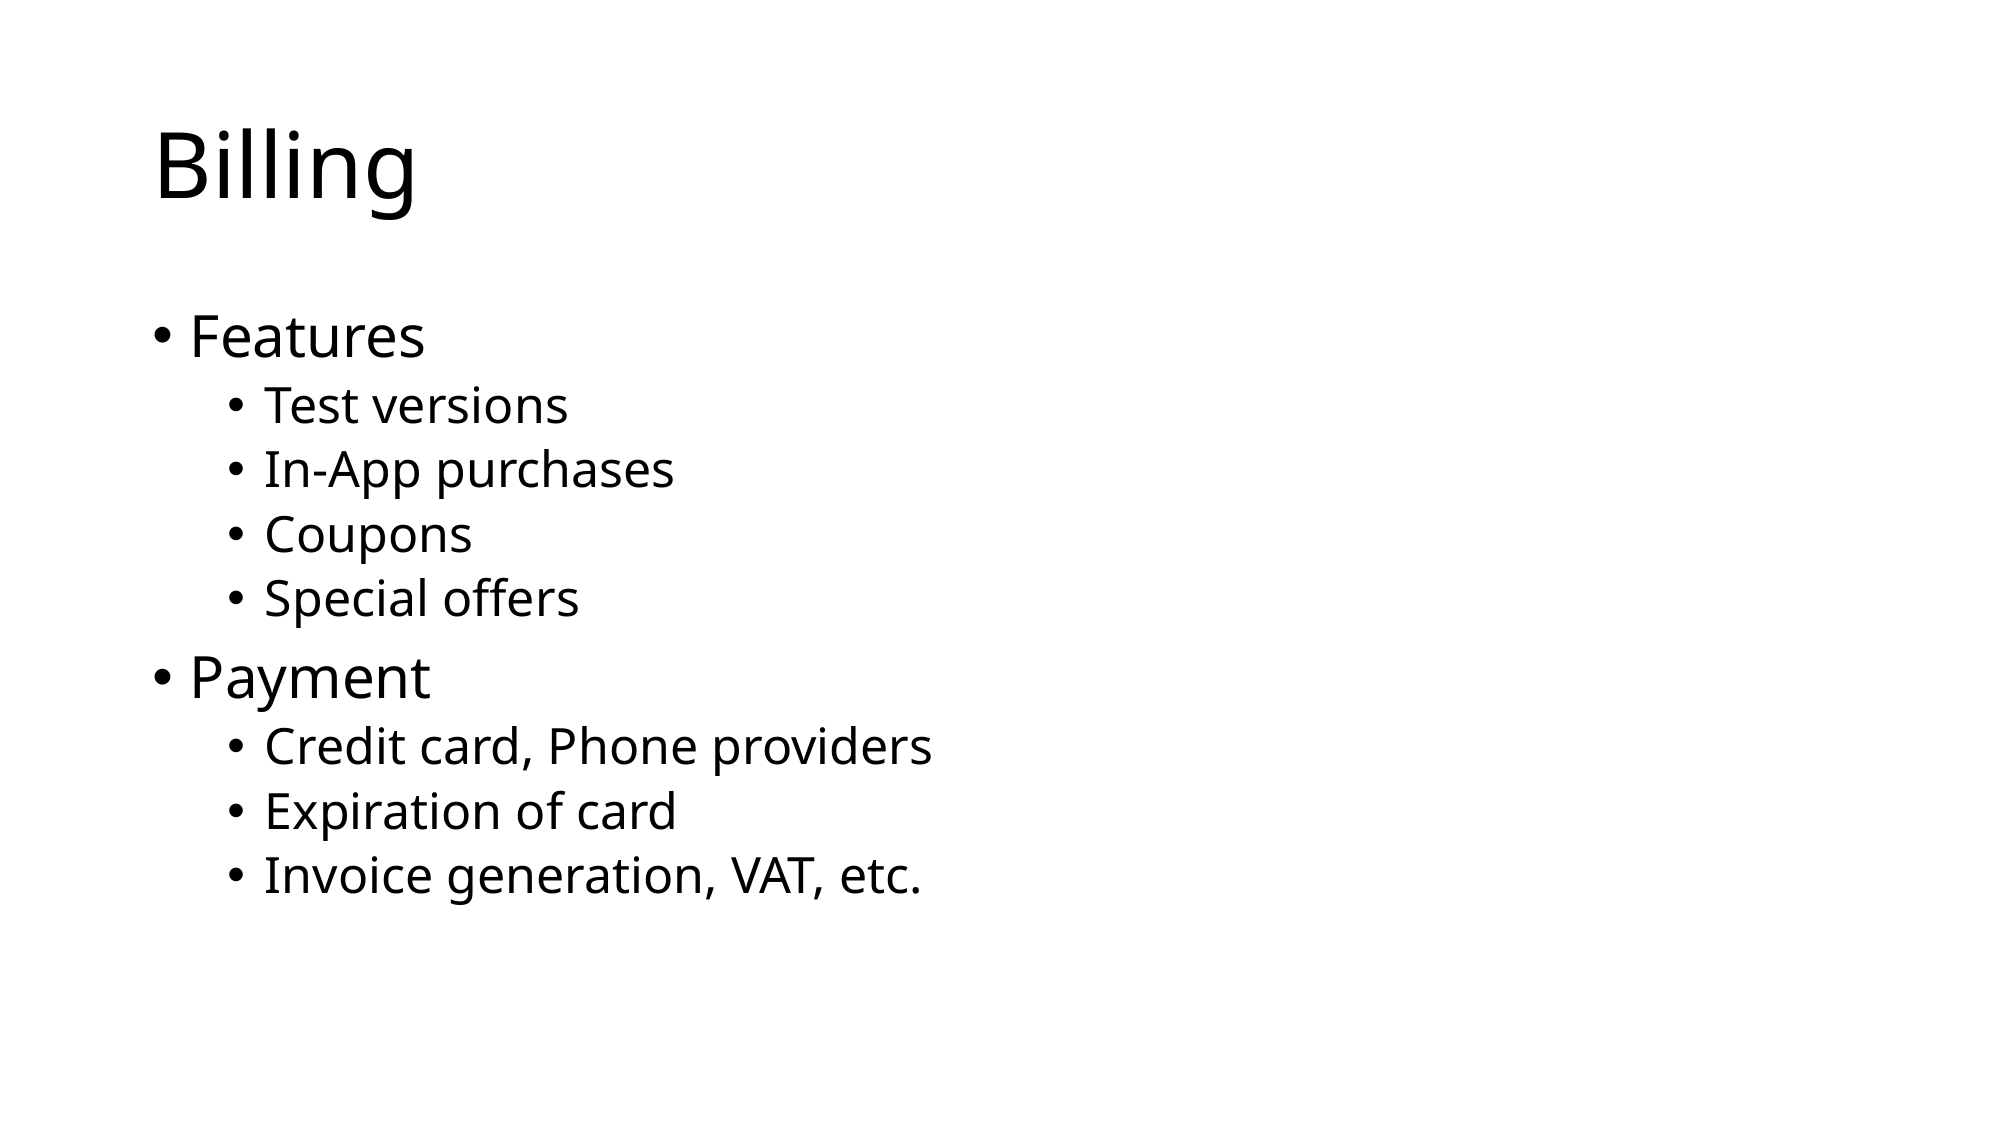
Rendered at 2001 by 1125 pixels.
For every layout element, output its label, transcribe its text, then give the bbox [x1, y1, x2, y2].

list Features Test versions In-App purchases Coupons Special offers Payment Credit card, Phone providers Expiration of card Invoice generation, VAT, etc. [137, 299, 1863, 1014]
title Billing [137, 59, 1863, 278]
